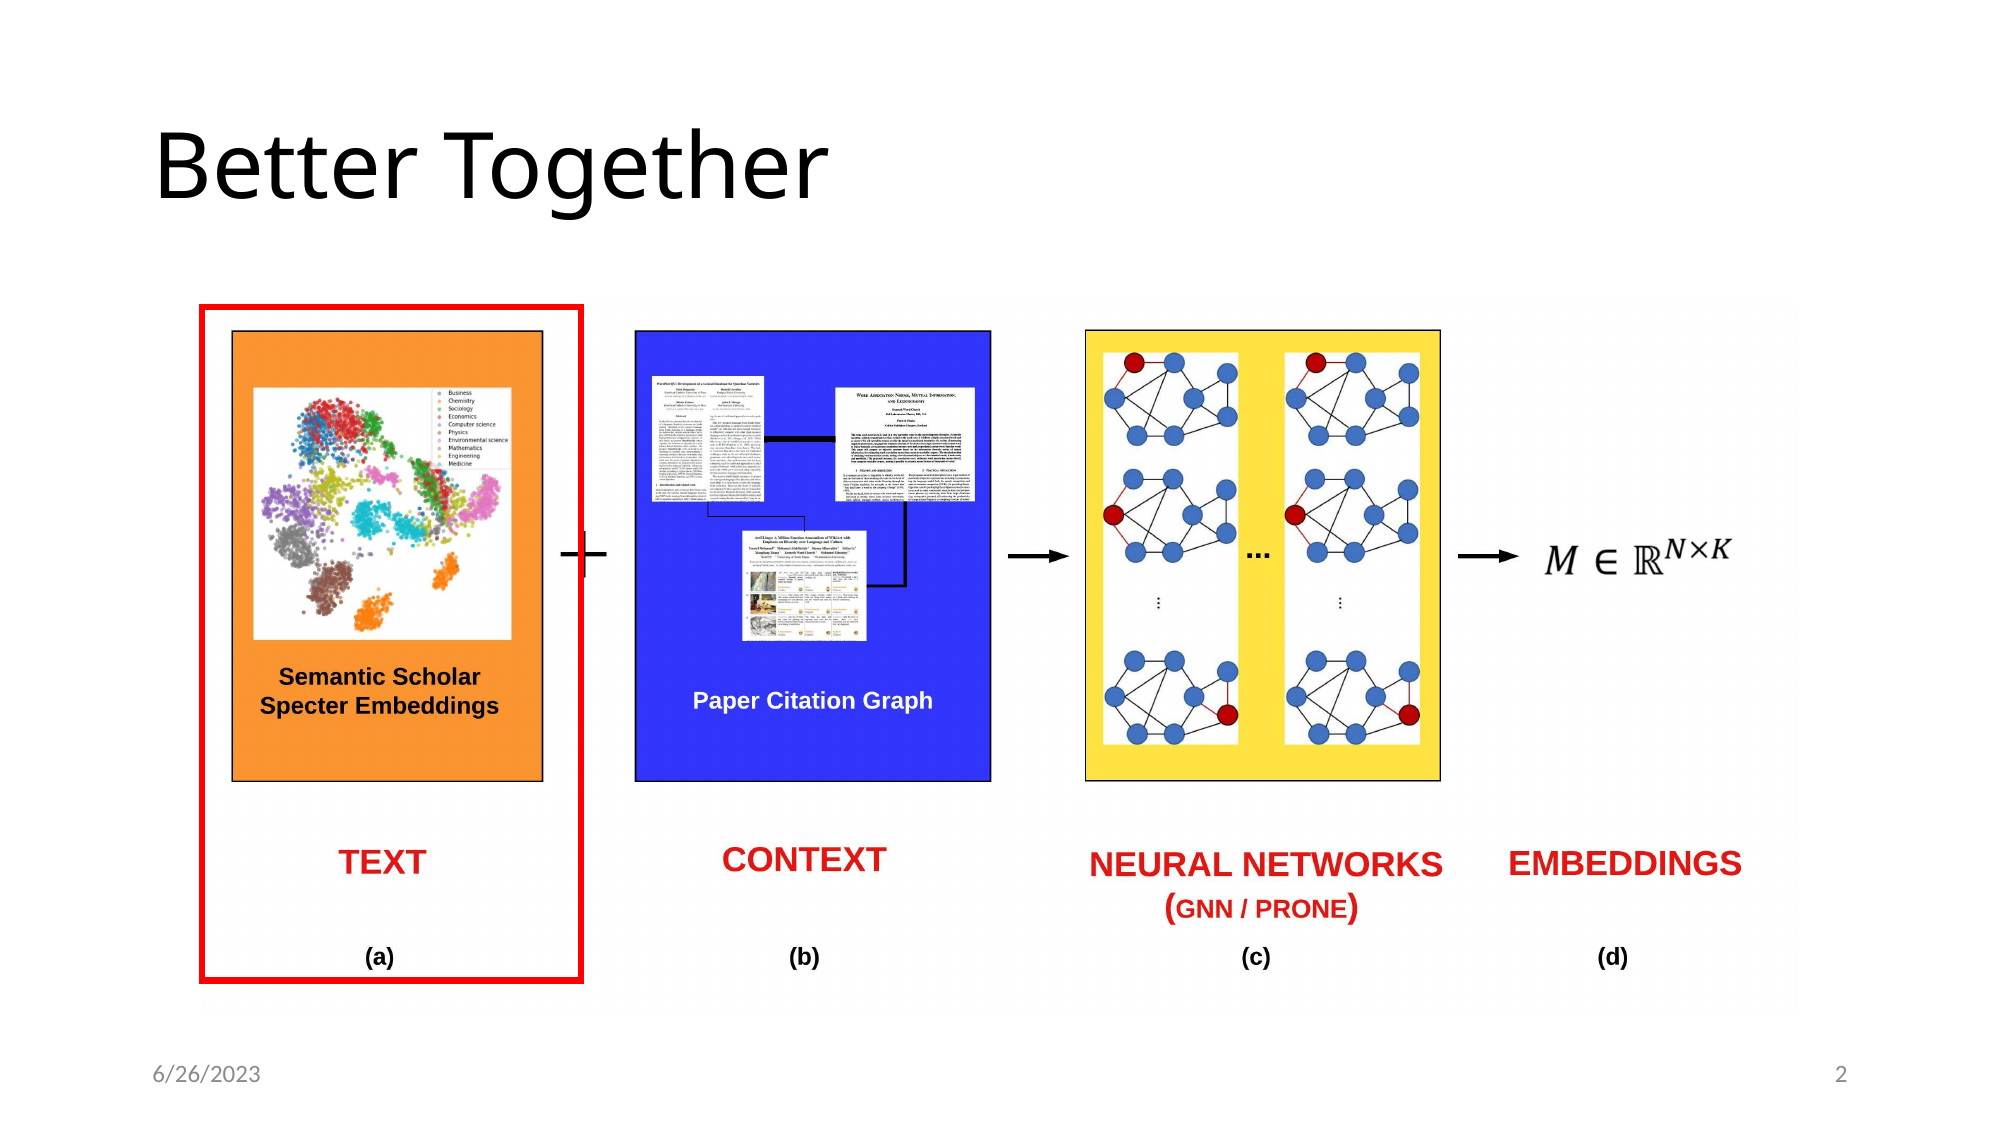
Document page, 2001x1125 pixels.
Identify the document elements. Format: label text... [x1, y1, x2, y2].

title Better Together [137, 59, 1863, 278]
slide_number 2 [1412, 1042, 1863, 1103]
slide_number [137, 1042, 588, 1103]
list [201, 299, 1799, 1014]
